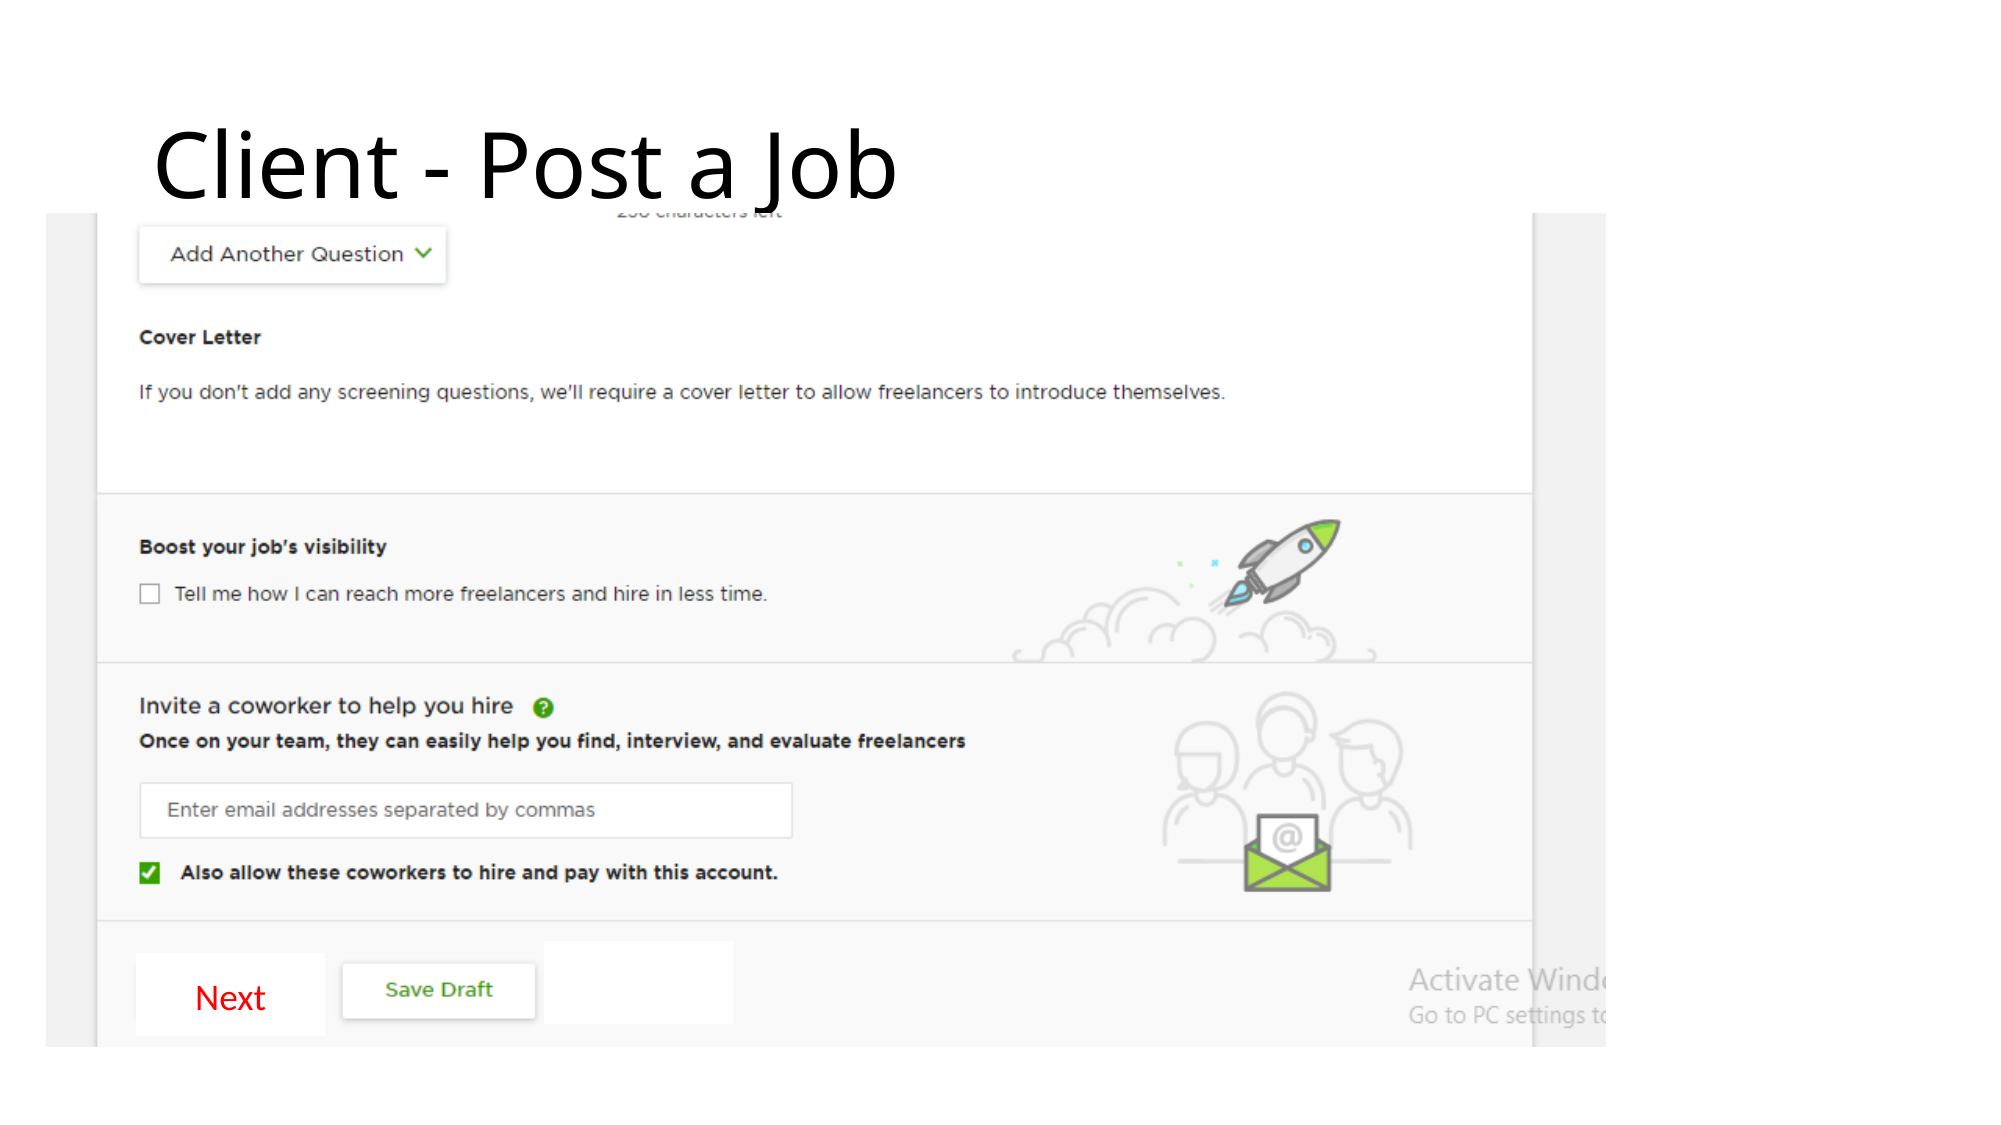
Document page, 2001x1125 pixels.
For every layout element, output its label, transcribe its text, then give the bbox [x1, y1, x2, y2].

title Client - Post a Job [137, 59, 1863, 278]
picture [46, 213, 1606, 1047]
